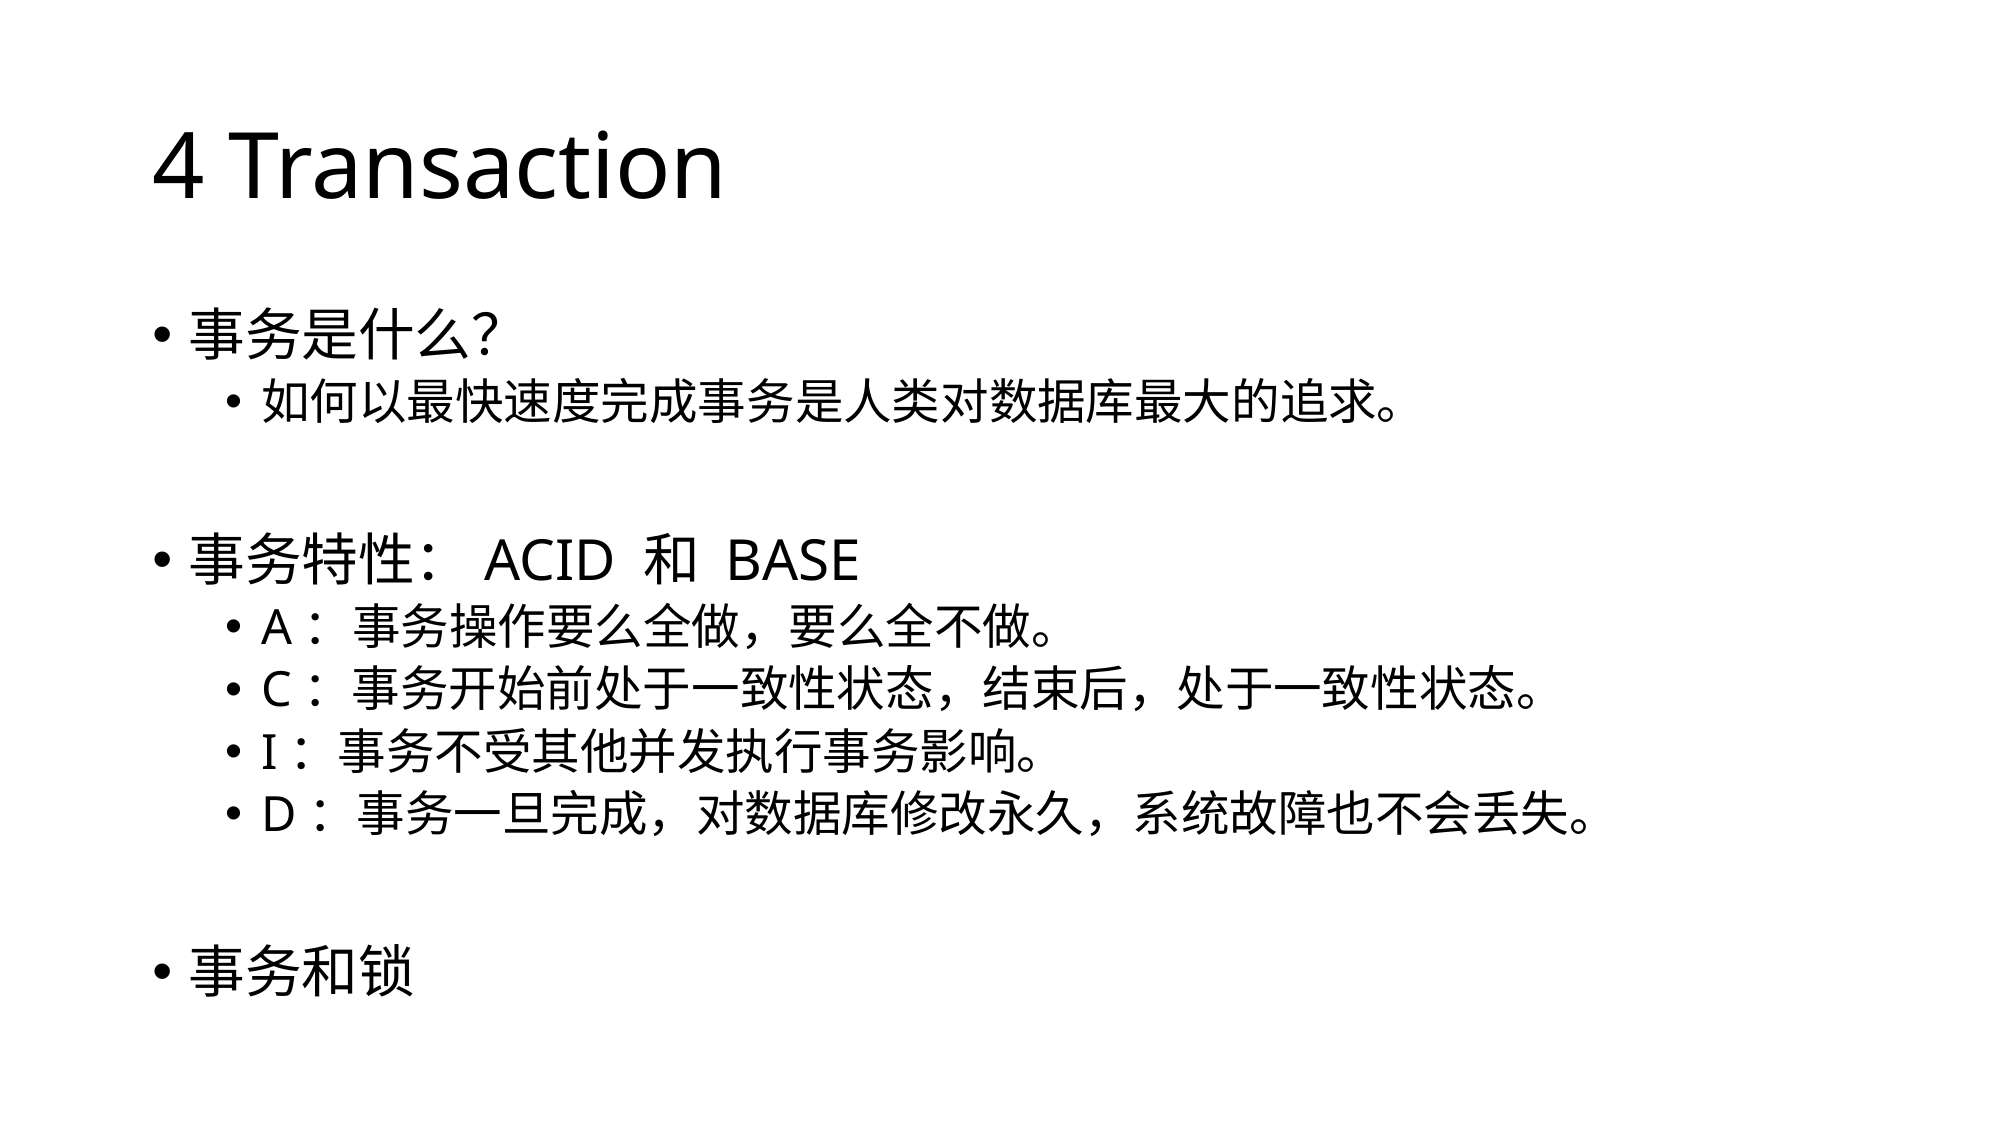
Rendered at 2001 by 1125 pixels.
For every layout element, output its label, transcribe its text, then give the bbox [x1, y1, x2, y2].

title 4 Transaction [137, 59, 1863, 278]
list 事务是什么？ 如何以最快速度完成事务是人类对数据库最大的追求。 事务特性：ACID 和 BASE A：事务操作要么全做，要么全不做。 C：事务开始前处于一致性状态，结束后，处于一致性状态。 I：事务不受其他并发执行事务影响。 D：事务一旦完成，对数据库修改永久，系统故障也不会丢失。 事务和锁 [137, 299, 1863, 1014]
